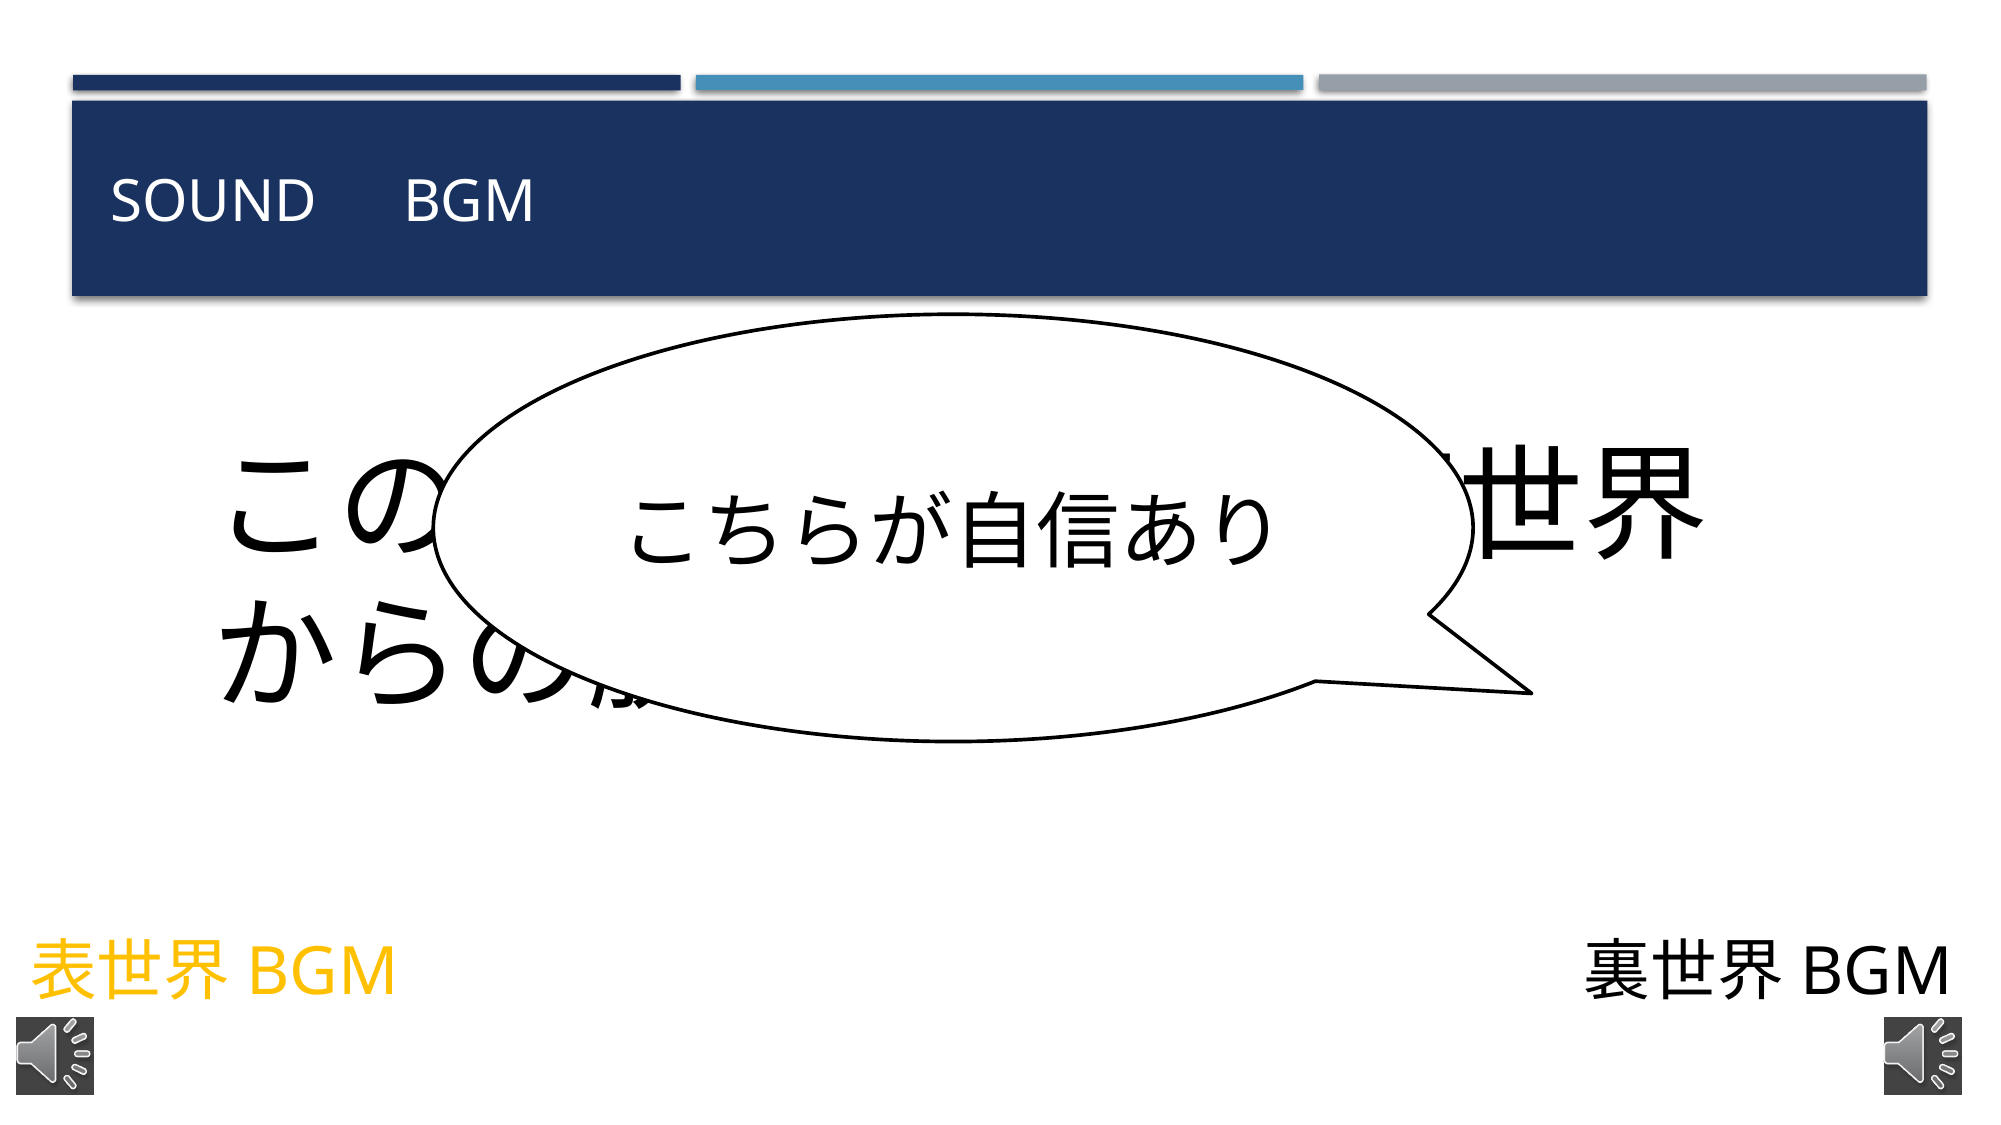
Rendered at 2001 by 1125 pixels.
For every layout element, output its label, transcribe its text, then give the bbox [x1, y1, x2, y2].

text_box Sound BGM [95, 115, 1905, 282]
picture [14, 1015, 96, 1097]
text_box 裏世界BGM [1569, 920, 1988, 1015]
text_box このゲームの内容は裏世界からの脱出です。 [197, 417, 1803, 813]
text_box 表世界BGM [15, 920, 434, 1015]
picture [1882, 1015, 1964, 1097]
text_box こちらが自信あり [431, 312, 1534, 744]
